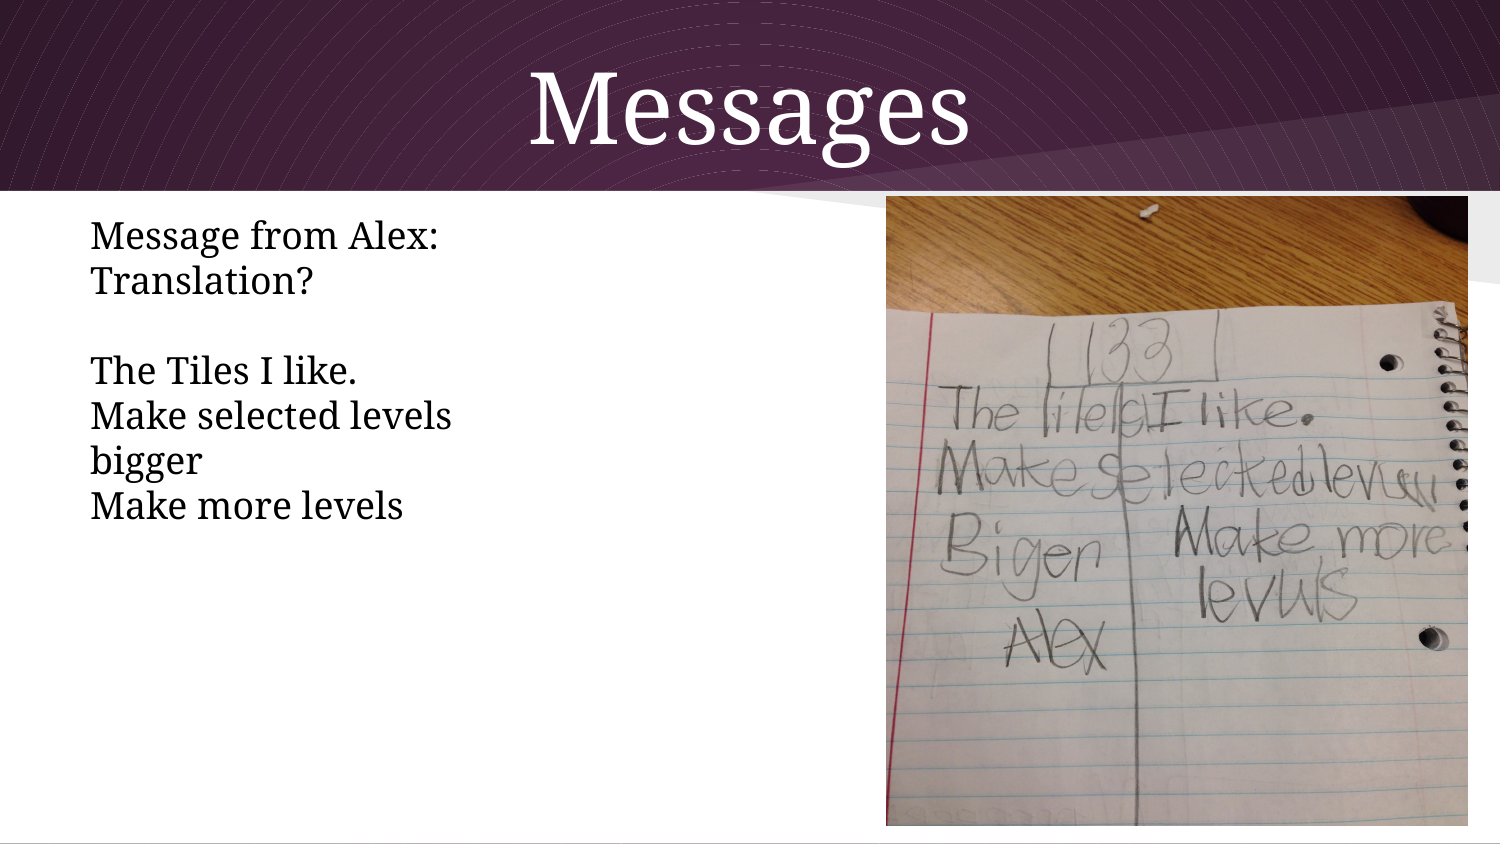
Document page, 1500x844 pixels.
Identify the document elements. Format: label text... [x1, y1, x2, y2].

picture [886, 196, 1468, 826]
list Message from Alex: Translation? The Tiles I like. Make selected levels bigger Make more levels [75, 196, 587, 808]
title Messages [75, 33, 1425, 175]
